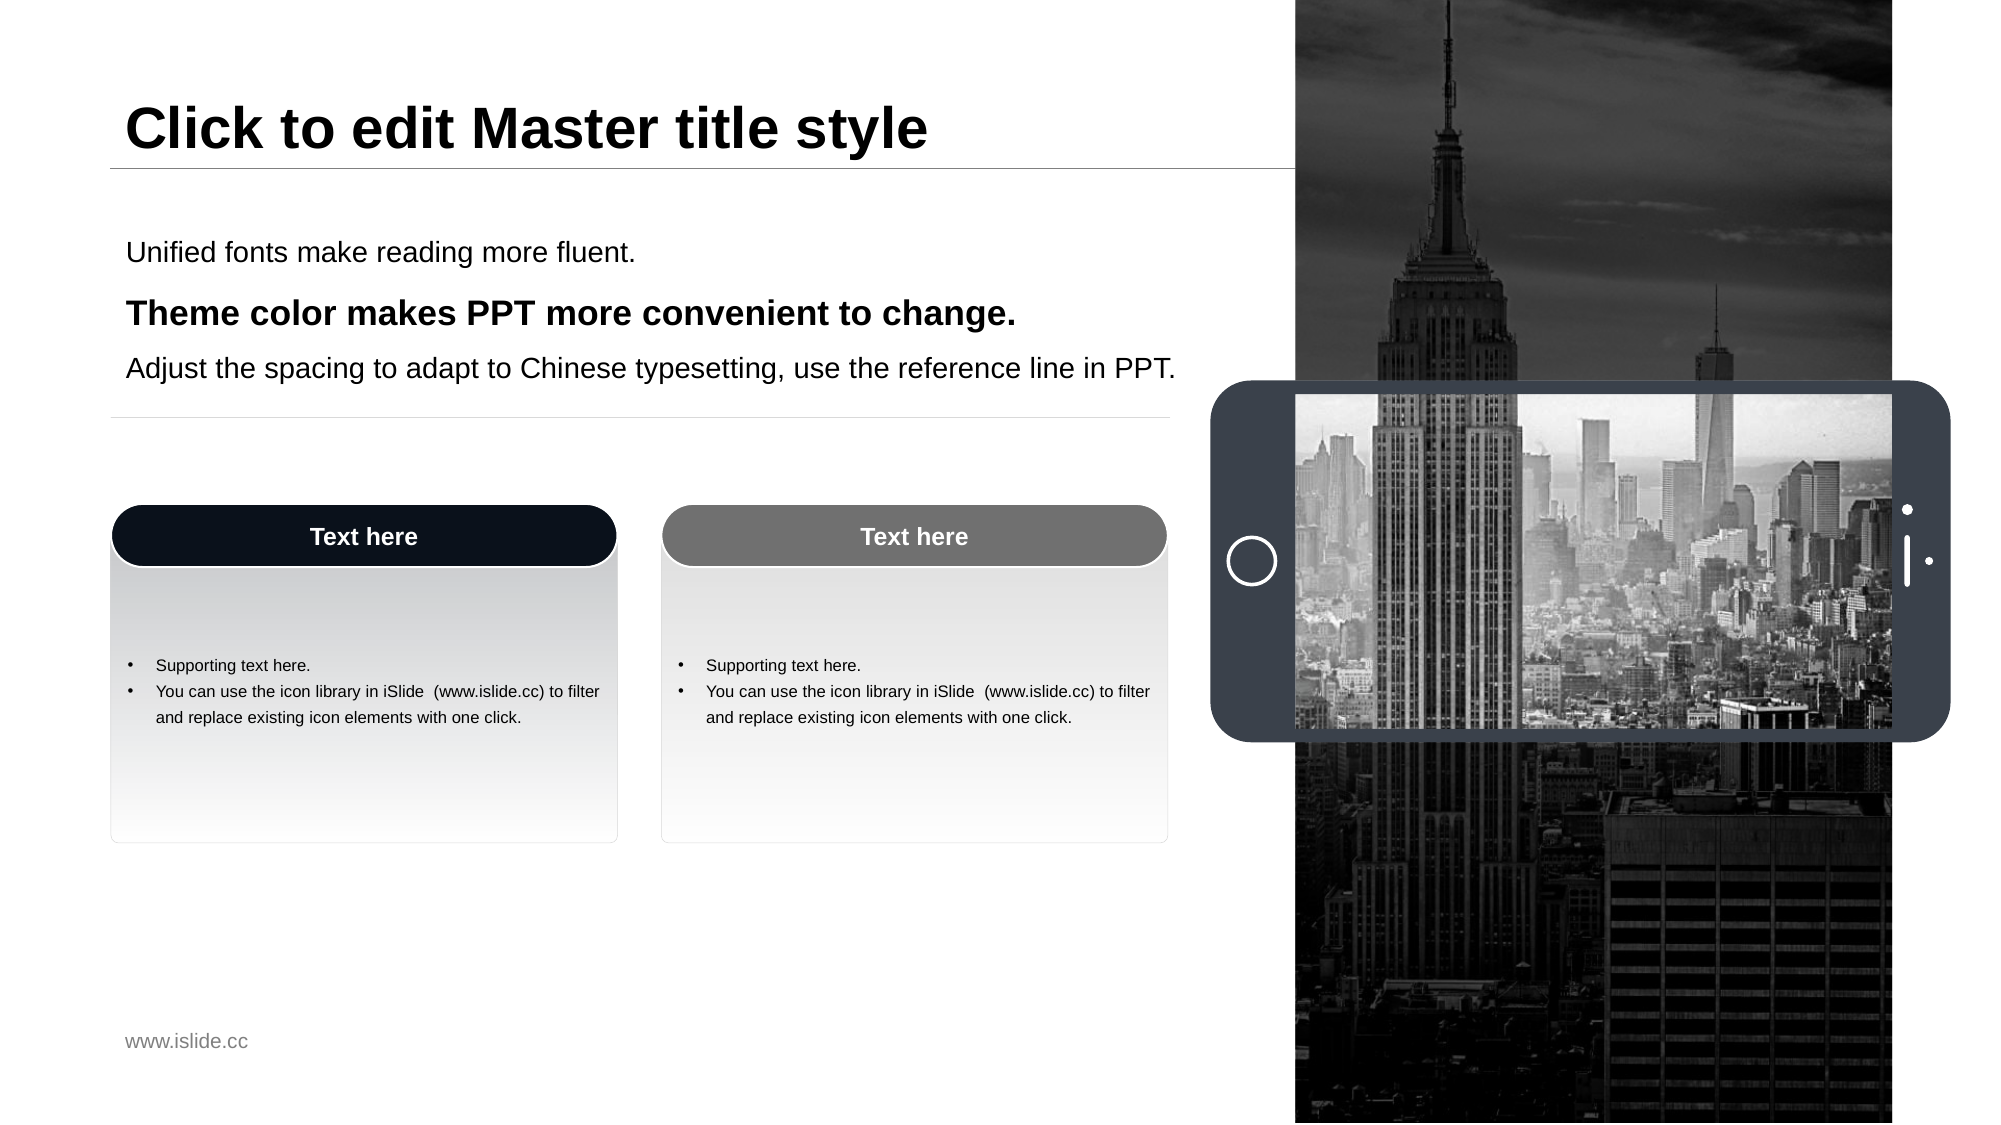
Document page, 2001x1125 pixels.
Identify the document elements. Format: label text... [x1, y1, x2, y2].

title Click to edit Master title style [109, 0, 1294, 169]
text_box [1294, 743, 1893, 1124]
text_box [1294, 0, 1893, 380]
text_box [110, 503, 618, 843]
text_box Unified fonts make reading more fluent. Theme color makes PPT more convenient to change. Adjust the spacing to adapt to Chinese typesetting, use the reference line in PPT. [111, 208, 1204, 409]
footer www.islide.cc [109, 1023, 790, 1058]
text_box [661, 503, 1168, 843]
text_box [1210, 380, 1951, 743]
